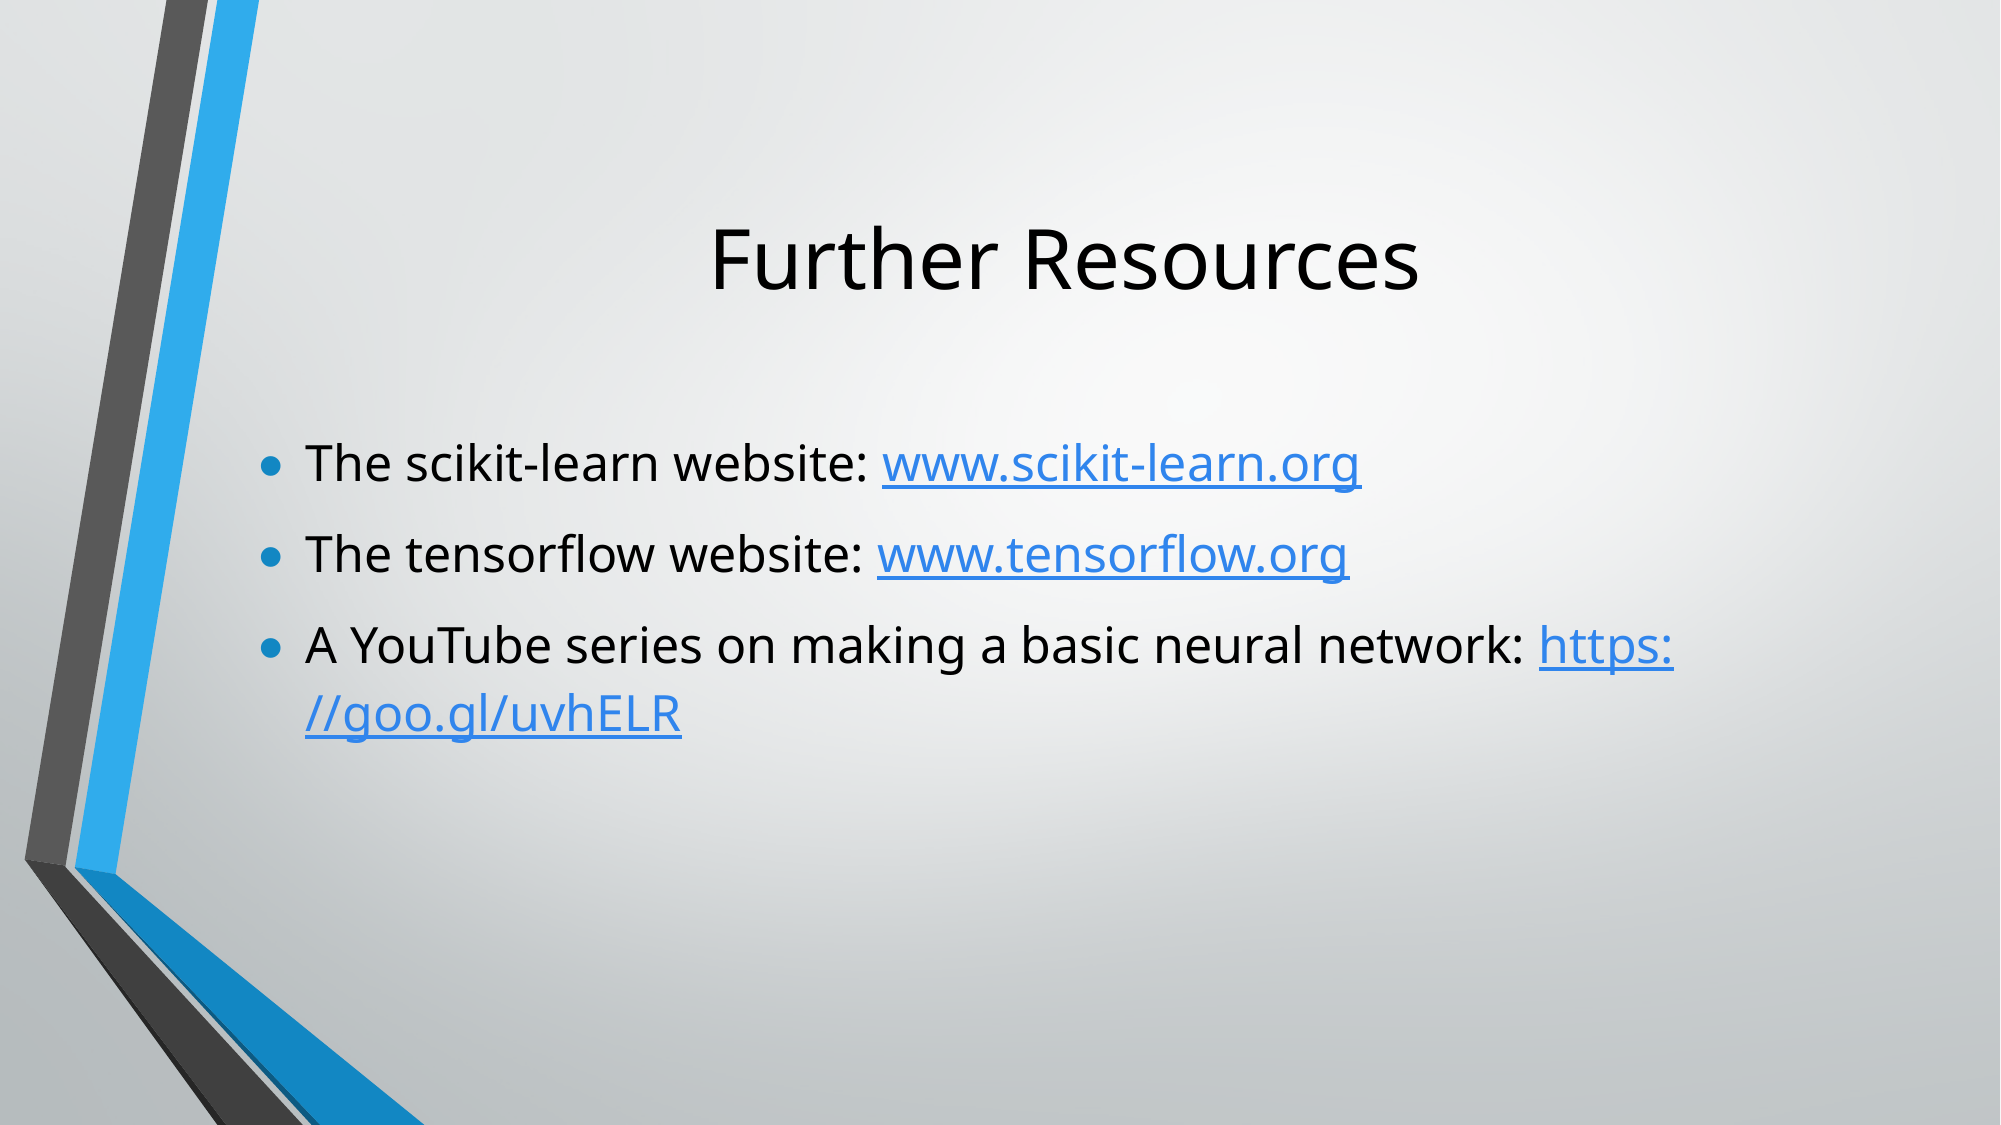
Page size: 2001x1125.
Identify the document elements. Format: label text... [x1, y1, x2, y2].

title Further Resources [243, 112, 1887, 334]
list The scikit-learn website: www.scikit-learn.org The tensorflow website: www.tensorflow.org A YouTube series on making a basic neural network: https://goo.gl/uvhELR [243, 334, 1887, 847]
